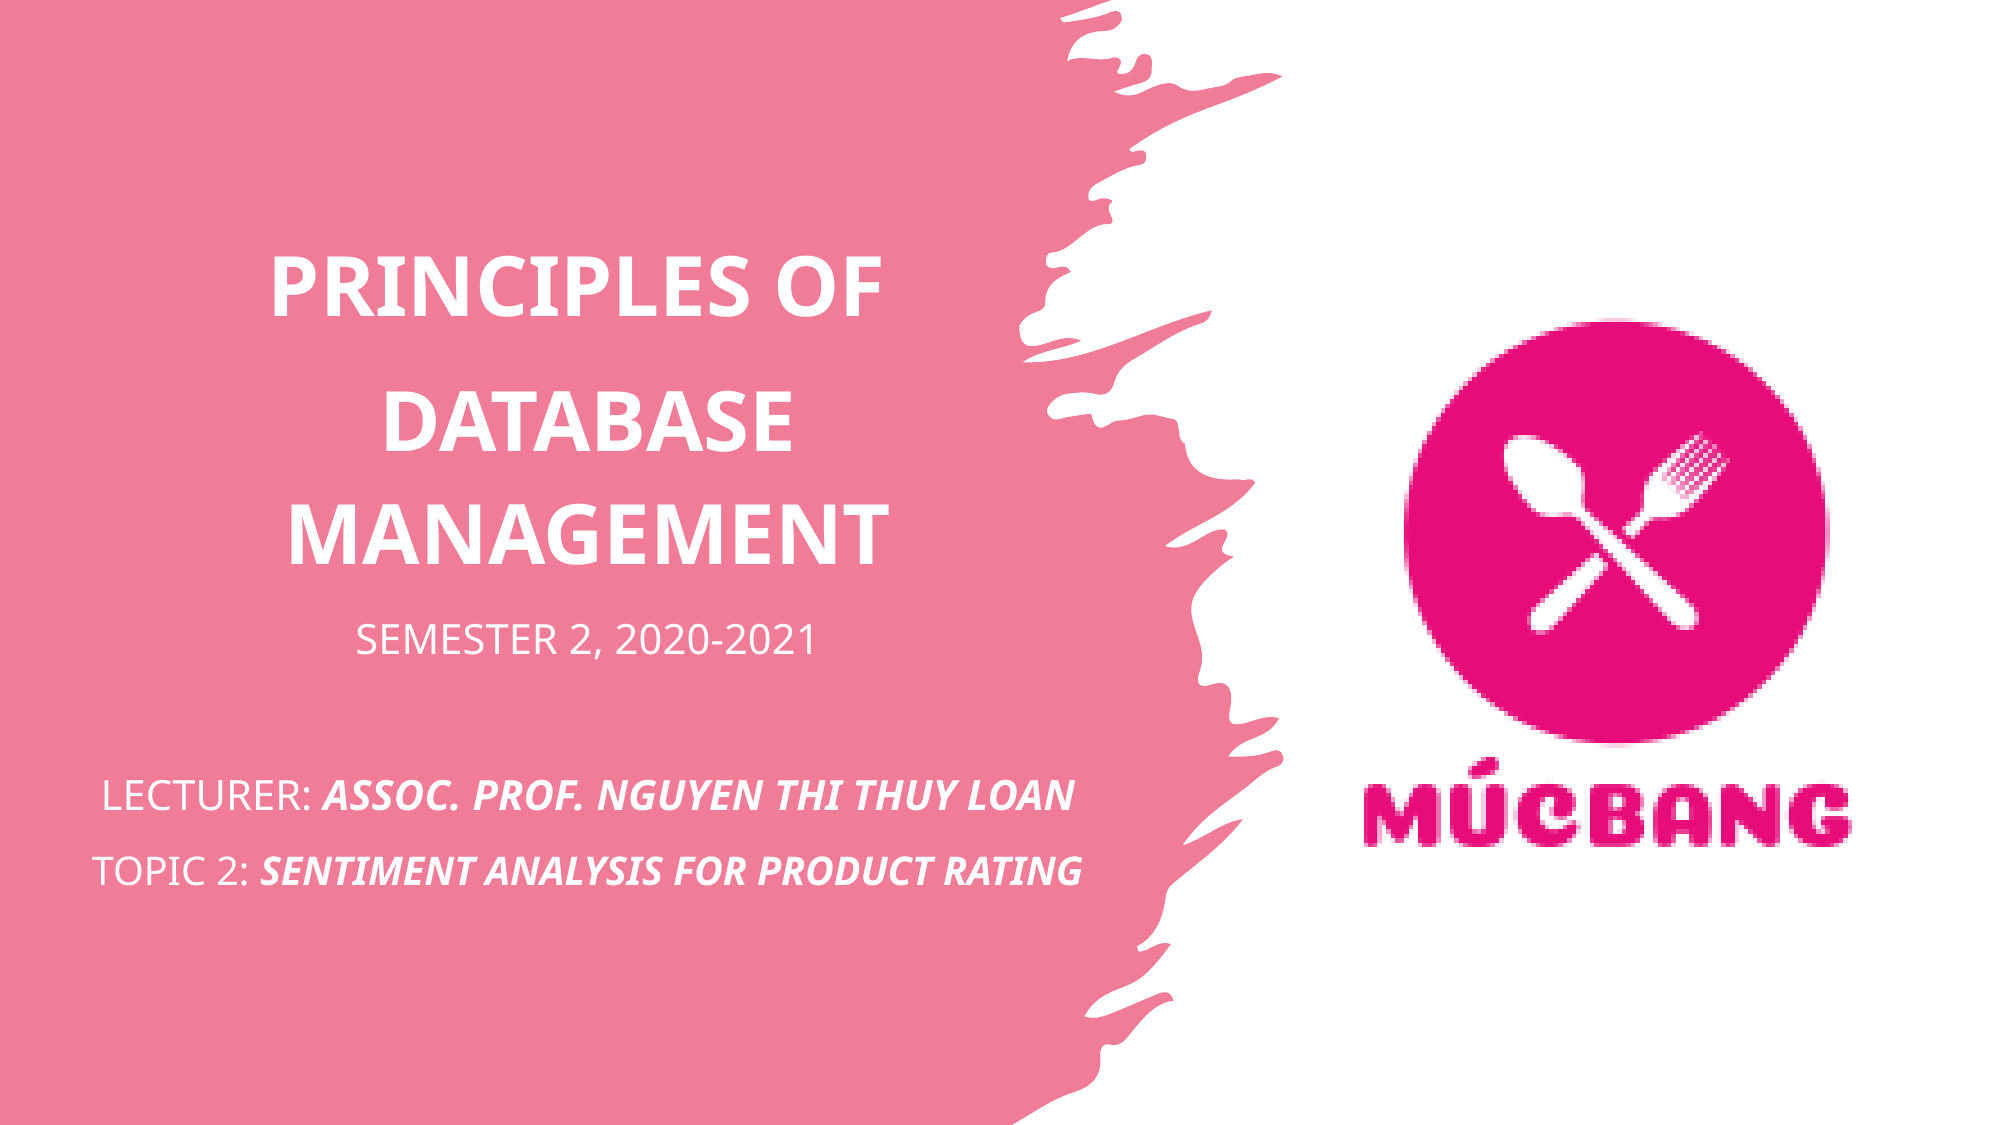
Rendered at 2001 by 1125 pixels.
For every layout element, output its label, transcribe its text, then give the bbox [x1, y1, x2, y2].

subtitle PRINCIPLES OF DATABASE MANAGEMENT Semester 2, 2020-2021 Lecturer: assoc. prof. Nguyen thi thuy loan Topic 2: sentiment analysis for product rating [71, 220, 1105, 905]
picture [1156, 291, 1880, 884]
